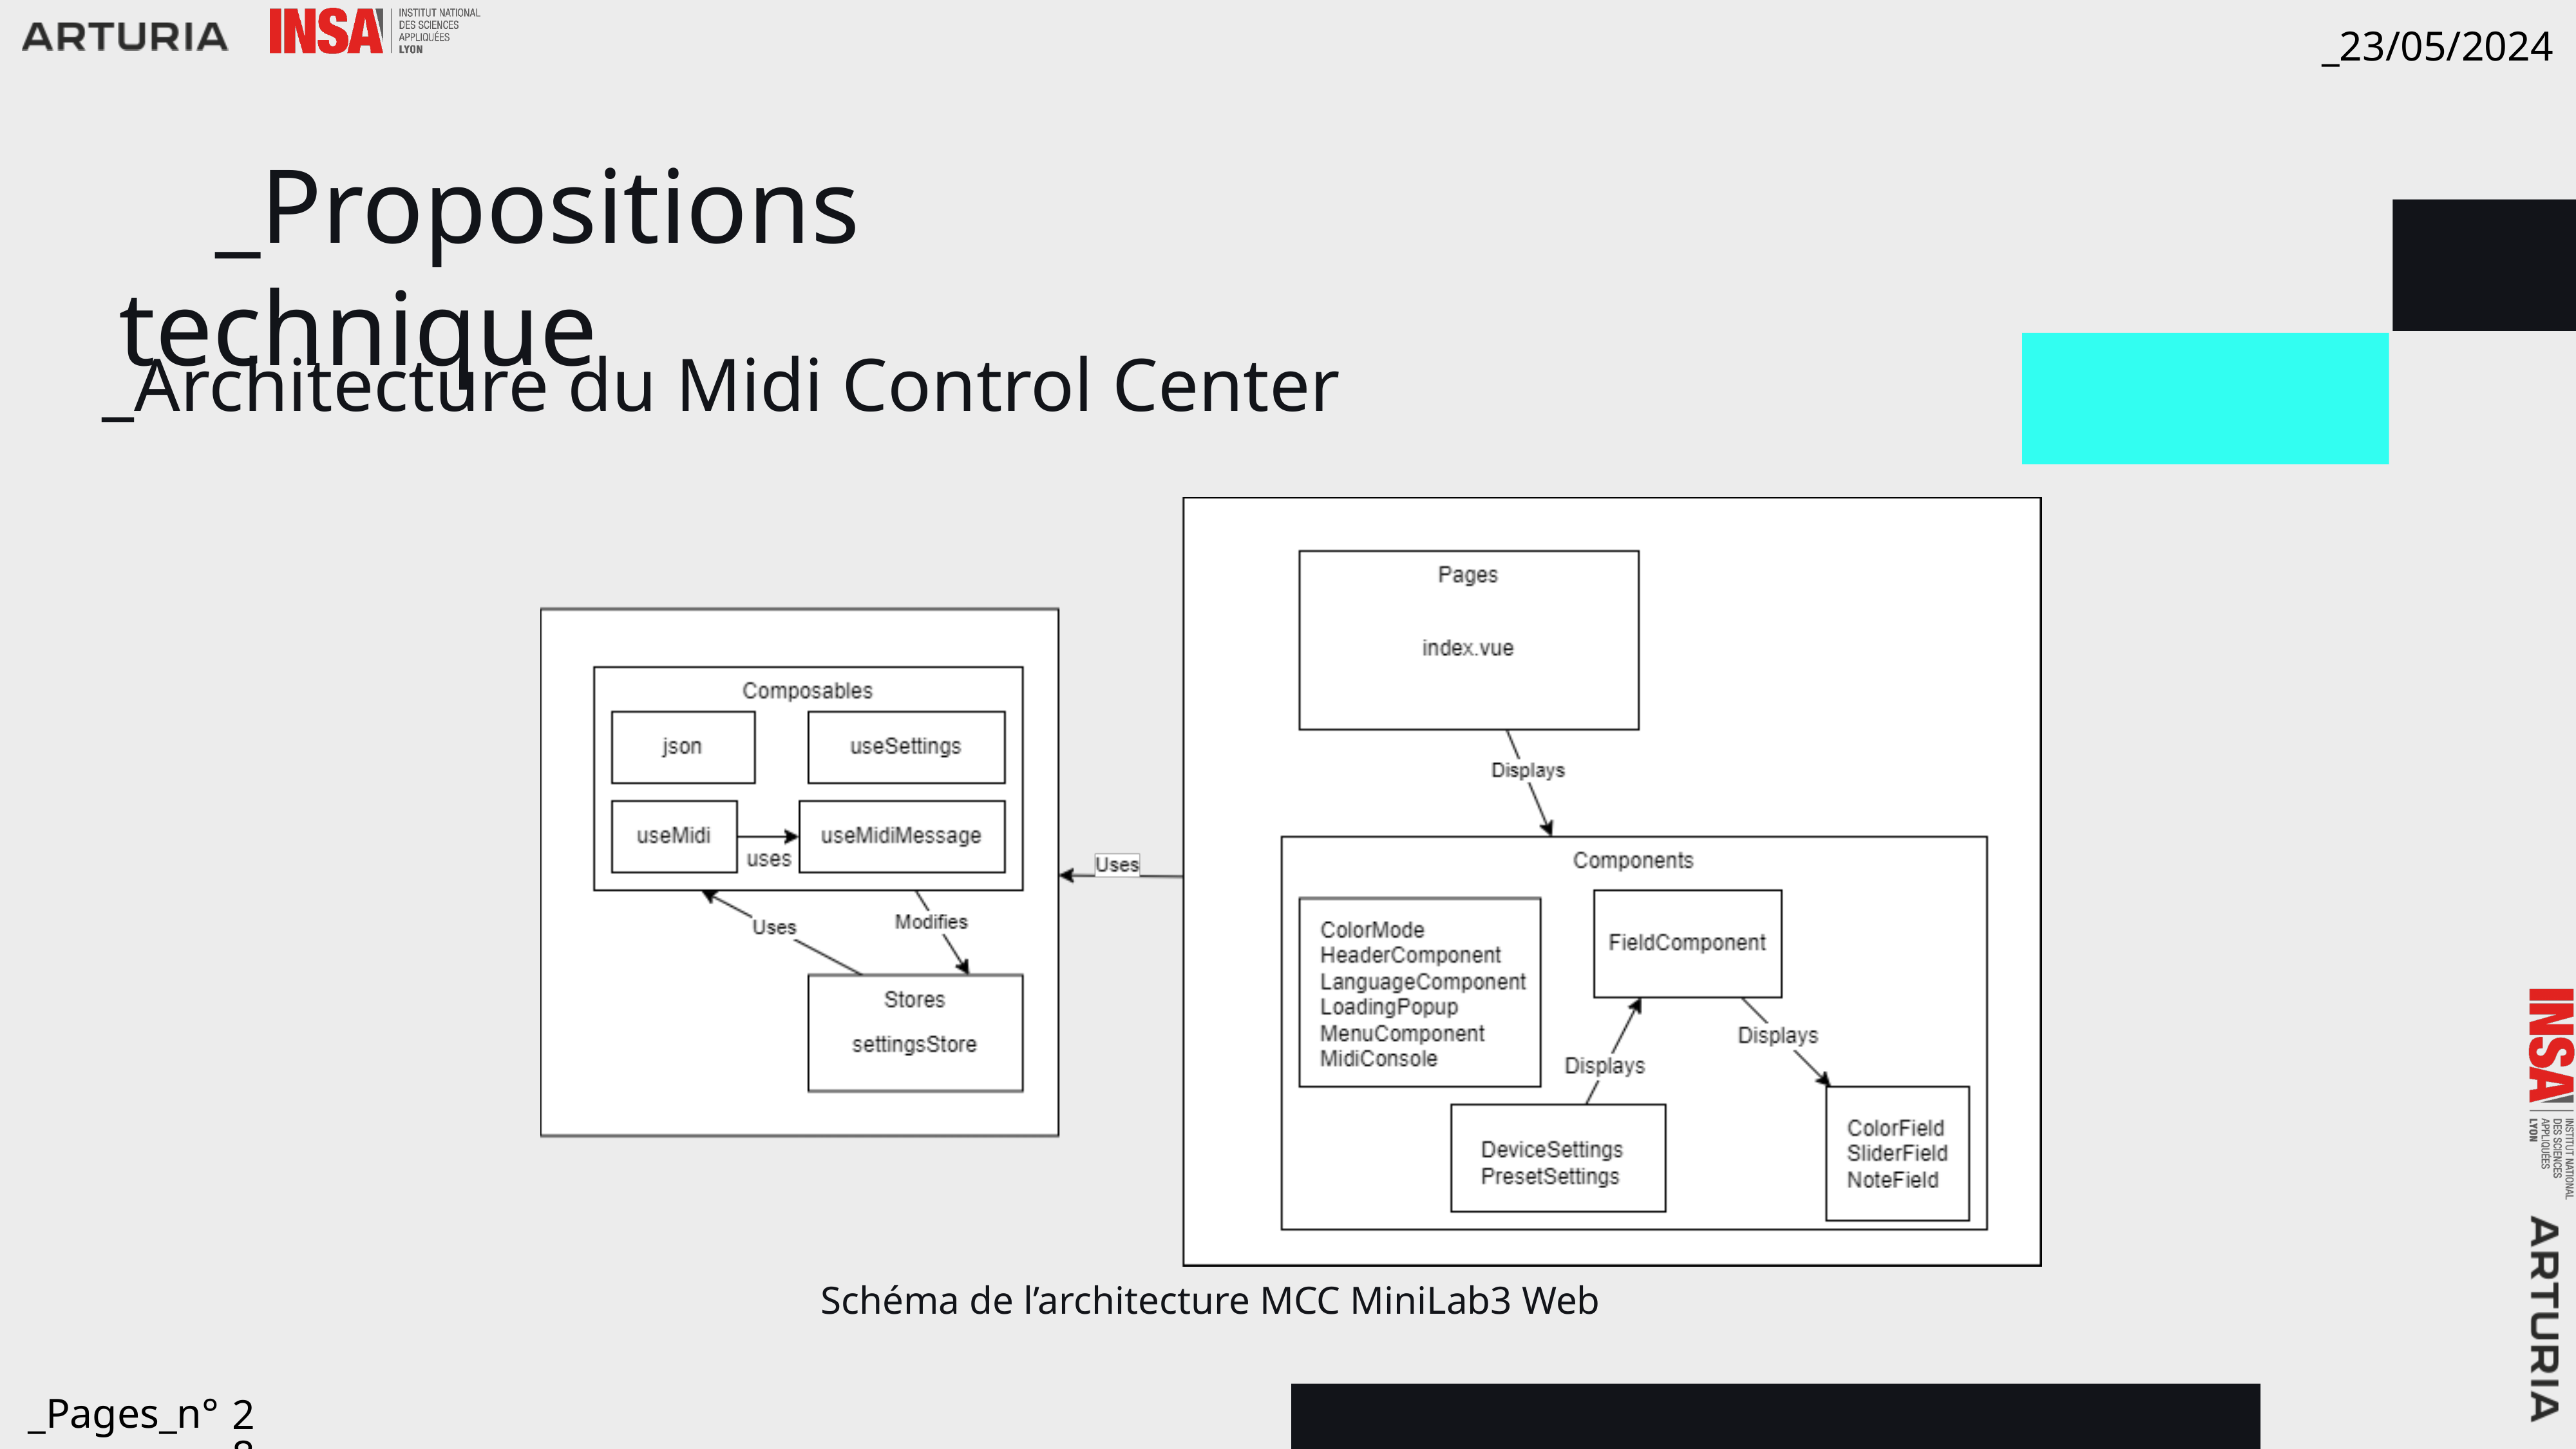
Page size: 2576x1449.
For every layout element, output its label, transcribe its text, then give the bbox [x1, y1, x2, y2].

slide_number 28 [226, 1383, 265, 1443]
picture [540, 497, 2042, 1267]
text_box [2022, 332, 2389, 464]
text_box Schéma de l’architecture MCC MiniLab3 Web [754, 1271, 1667, 1327]
text_box _23/05/2024 [2299, 15, 2576, 74]
text_box [2392, 199, 2576, 331]
picture [266, 6, 484, 55]
picture [22, 23, 229, 51]
text_box [1291, 1383, 2261, 1449]
text_box _Propositions technique [113, 197, 1274, 330]
picture [2531, 1216, 2558, 1422]
text_box _Architecture du Midi Control Center [0, 333, 2178, 431]
picture [2443, 986, 2576, 1202]
